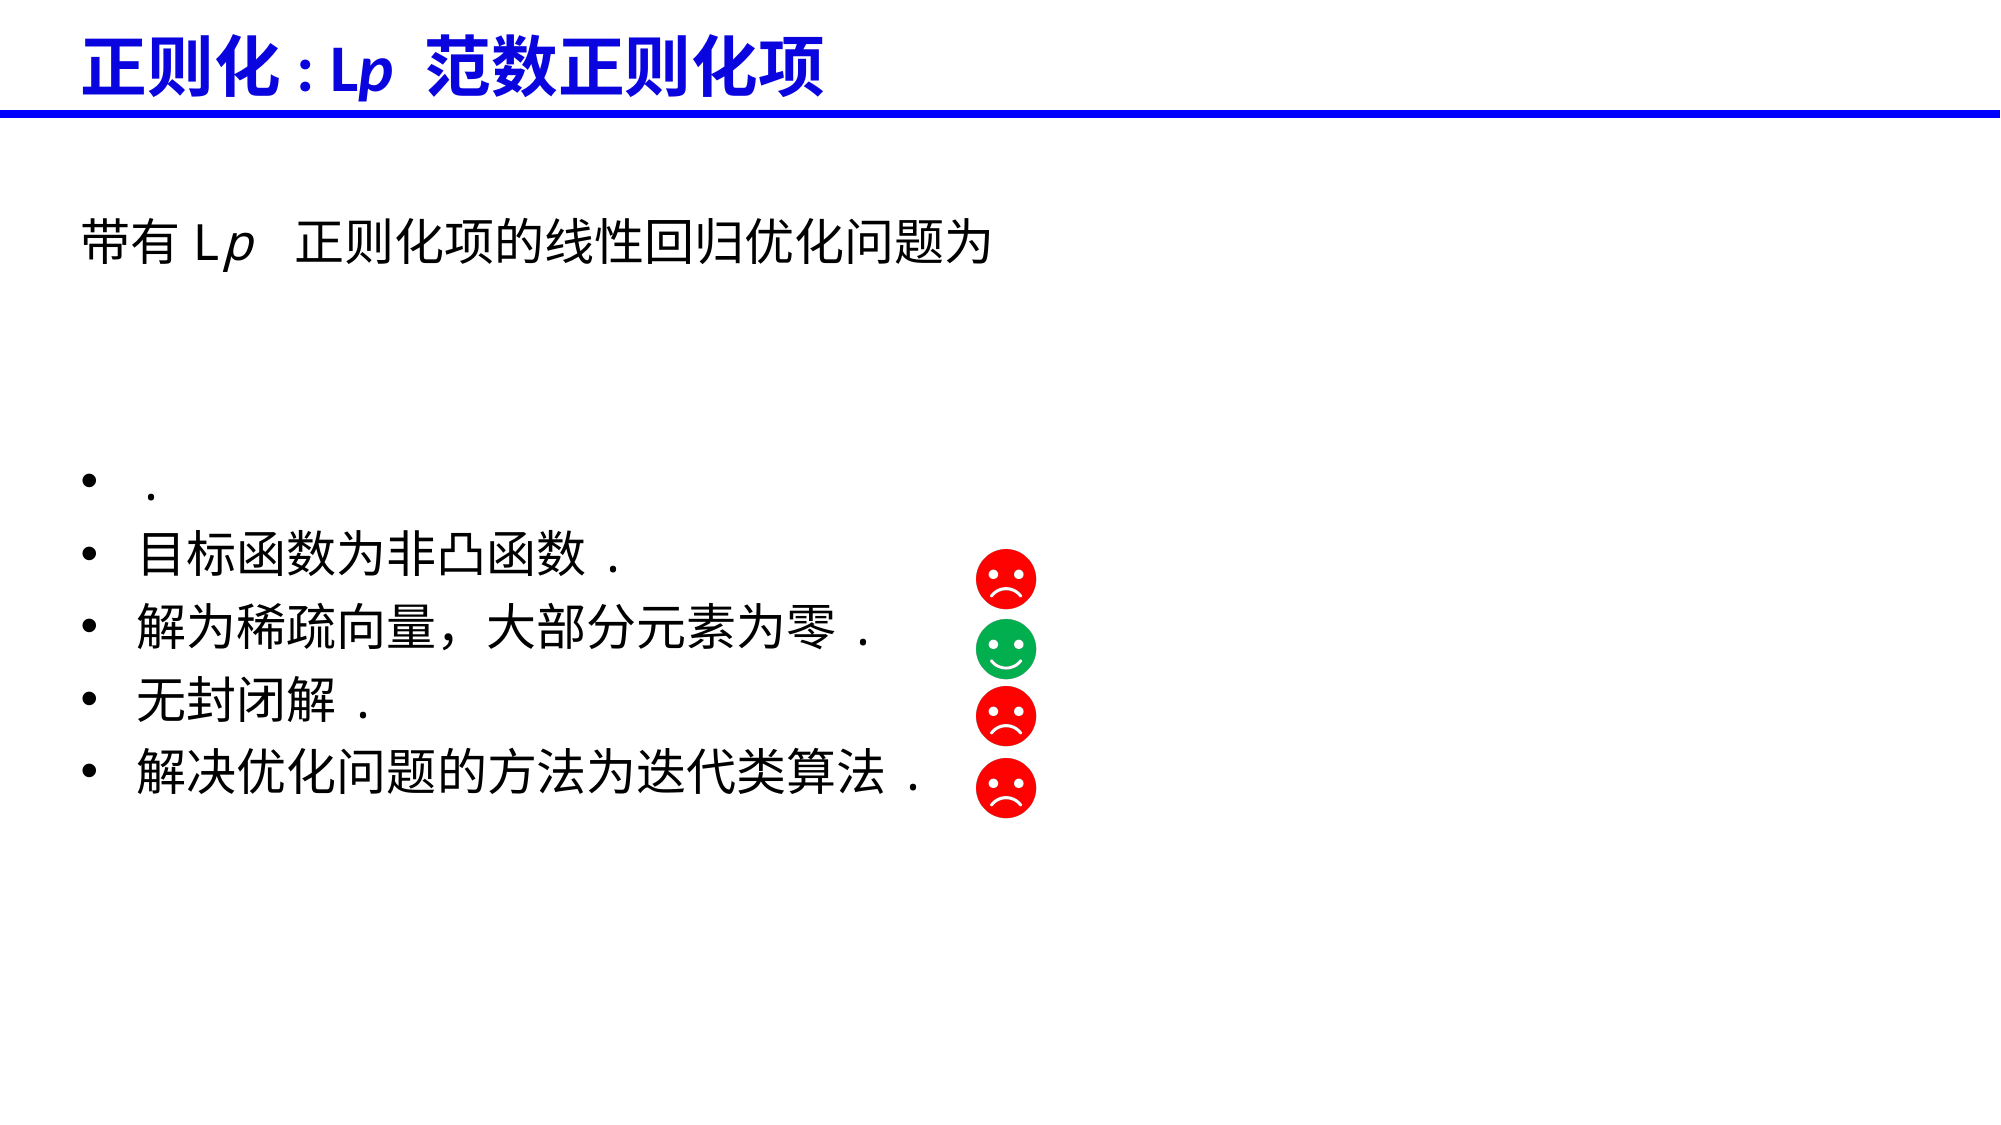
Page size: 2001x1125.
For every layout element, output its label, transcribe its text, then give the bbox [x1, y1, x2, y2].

text_box 正则化: Lp 范数正则化项 [65, 16, 1315, 110]
picture [968, 541, 1044, 826]
